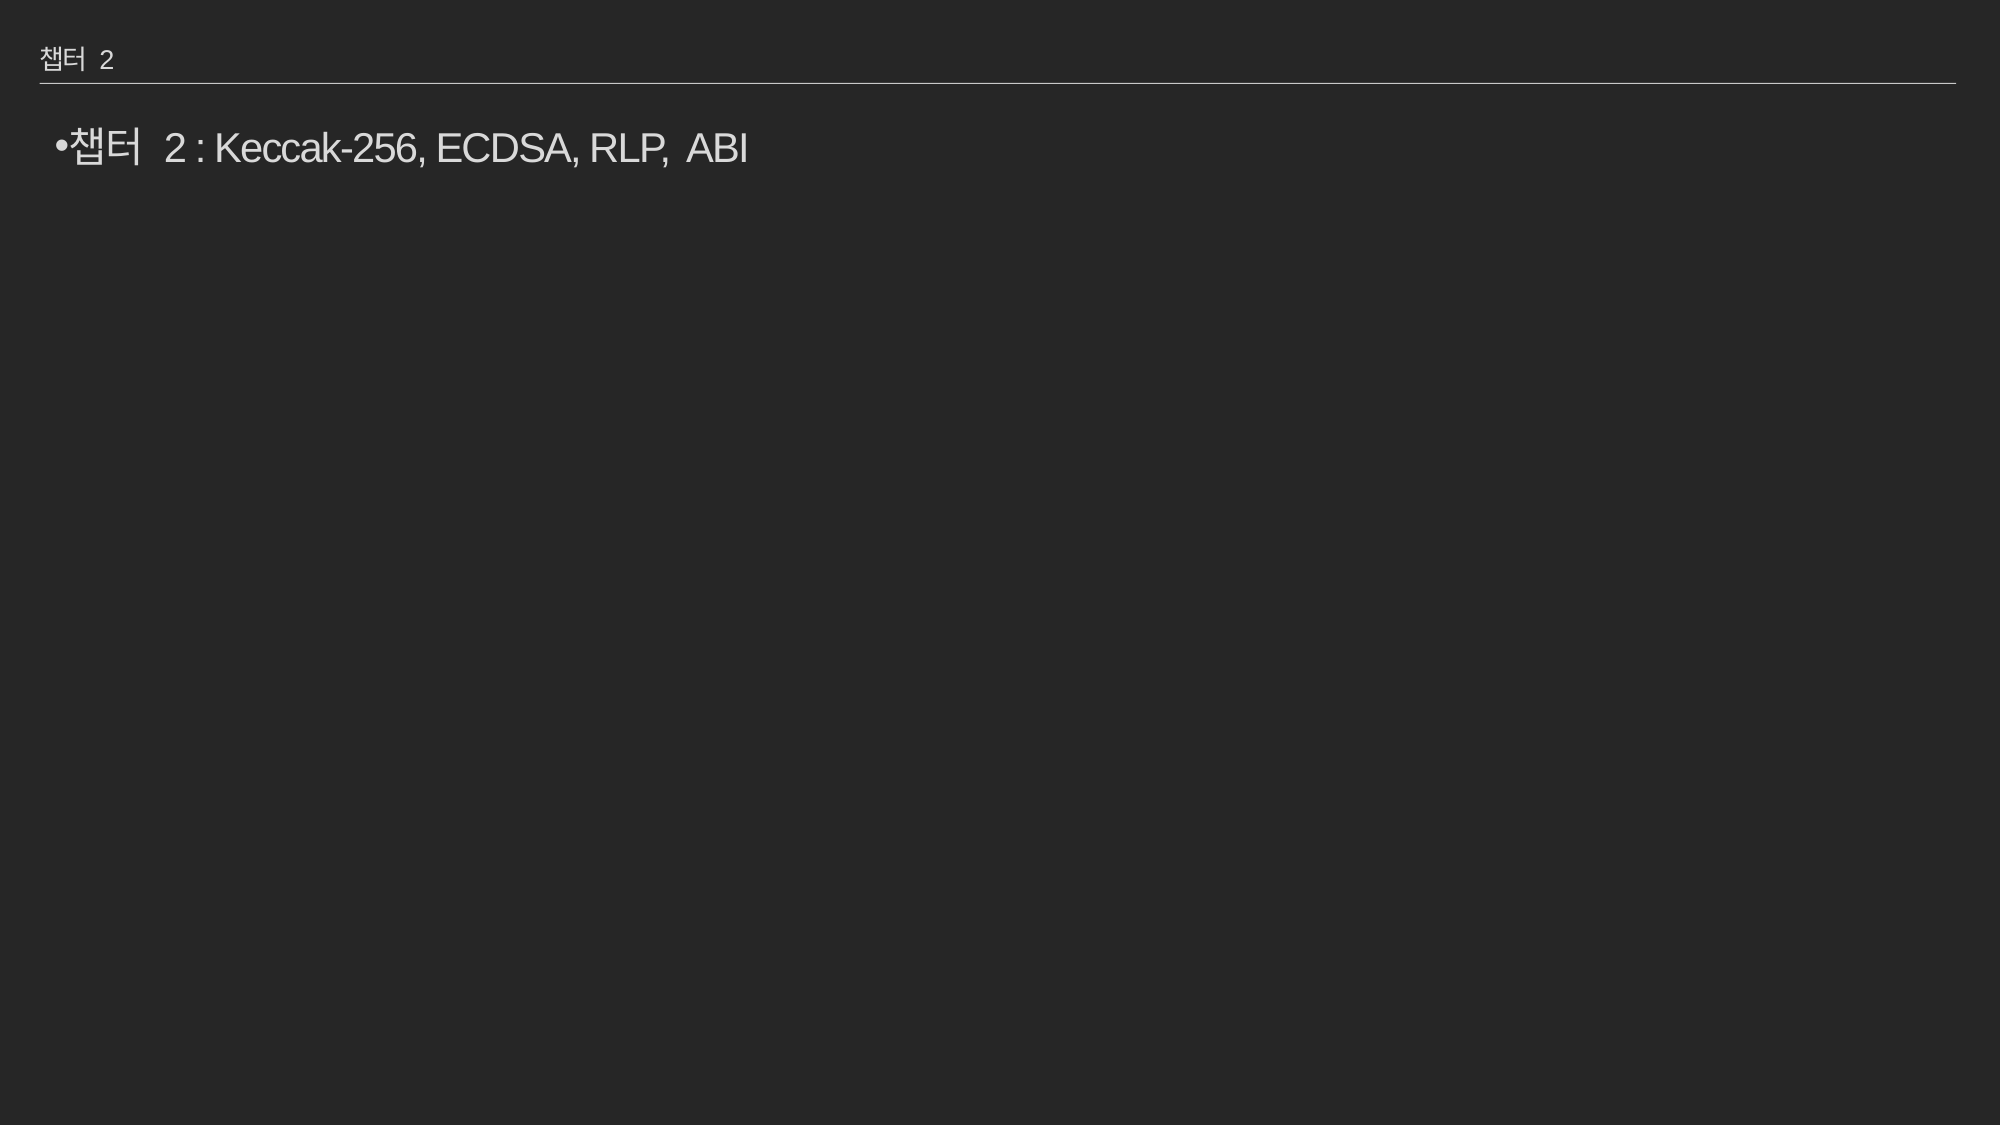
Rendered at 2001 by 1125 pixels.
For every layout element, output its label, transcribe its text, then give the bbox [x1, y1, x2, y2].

title 챕터 2 [39, 31, 1961, 84]
list 챕터 2 : Keccak-256, ECDSA, RLP, ABI [39, 110, 1957, 825]
